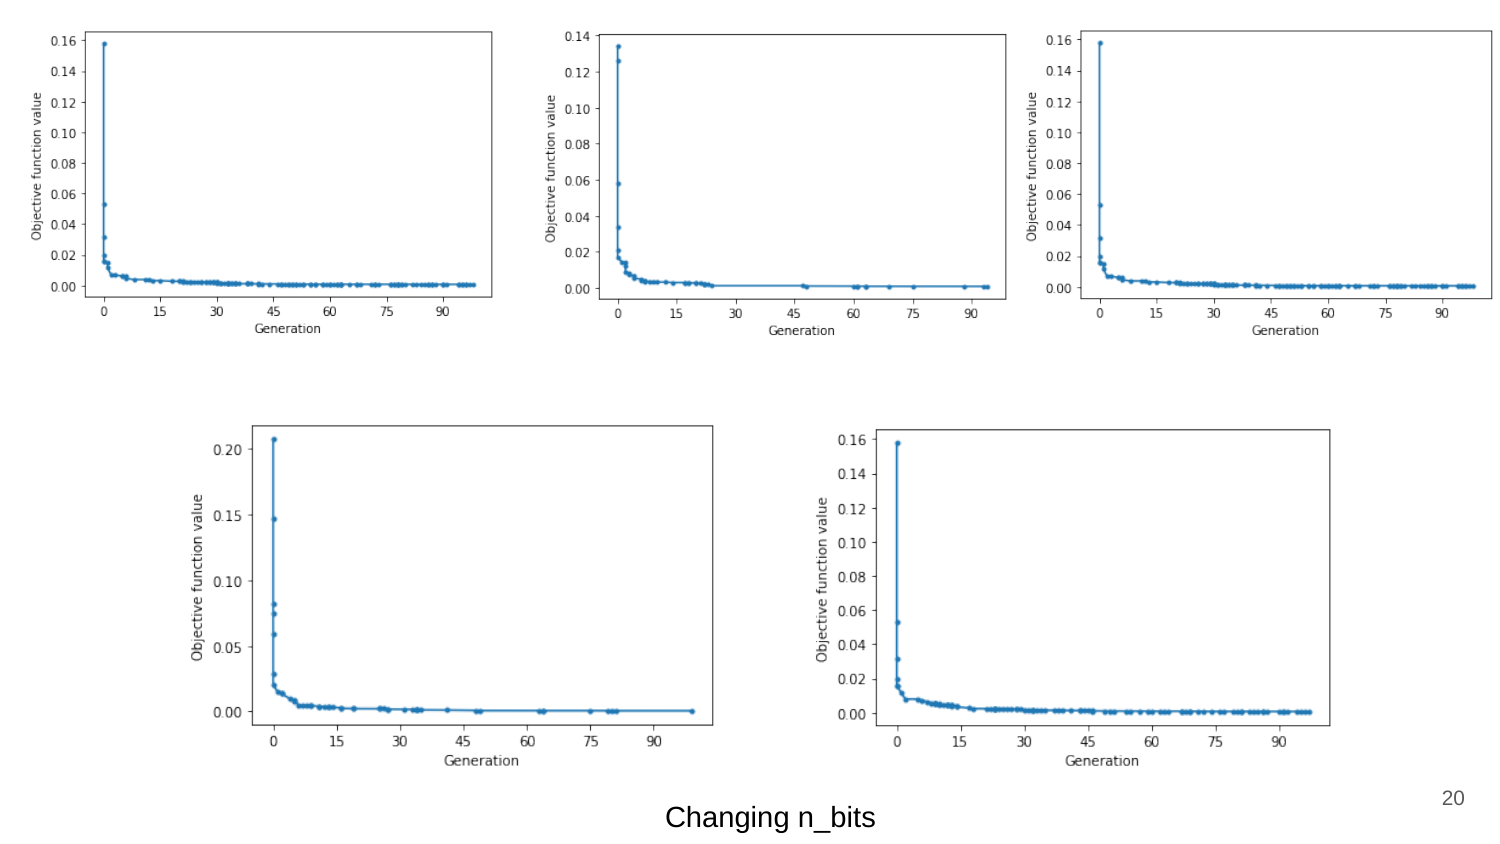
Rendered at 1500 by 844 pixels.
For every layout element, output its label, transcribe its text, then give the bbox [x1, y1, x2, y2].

picture [24, 24, 501, 343]
picture [183, 416, 722, 777]
picture [1019, 22, 1500, 345]
text_box Changing n_bits [649, 783, 1018, 844]
picture [538, 22, 1015, 345]
slide_number ‹#› [1389, 764, 1480, 830]
picture [807, 421, 1340, 777]
